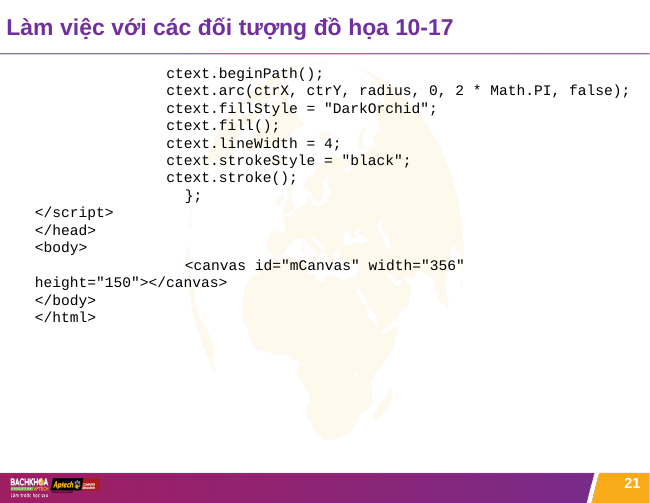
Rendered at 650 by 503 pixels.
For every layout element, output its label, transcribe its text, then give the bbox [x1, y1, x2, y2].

slide_number 21 [617, 340, 646, 503]
text_box ctext.beginPath(); ctext.arc(ctrX, ctrY, radius, 0, 2 * Math.PI, false); ctext.fillStyle = "DarkOrchid"; ctext.fill(); ctext.lineWidth = 4; ctext.strokeStyle = "black"; ctext.stroke(); }; </script> </head> <body> <canvas id="mCanvas" width="356" height="150"></canvas> </body> </html> [34, 62, 639, 326]
picture [0, 0, 650, 503]
title Làm việc với các đối tượng đồ họa 10-17 [5, 0, 469, 69]
